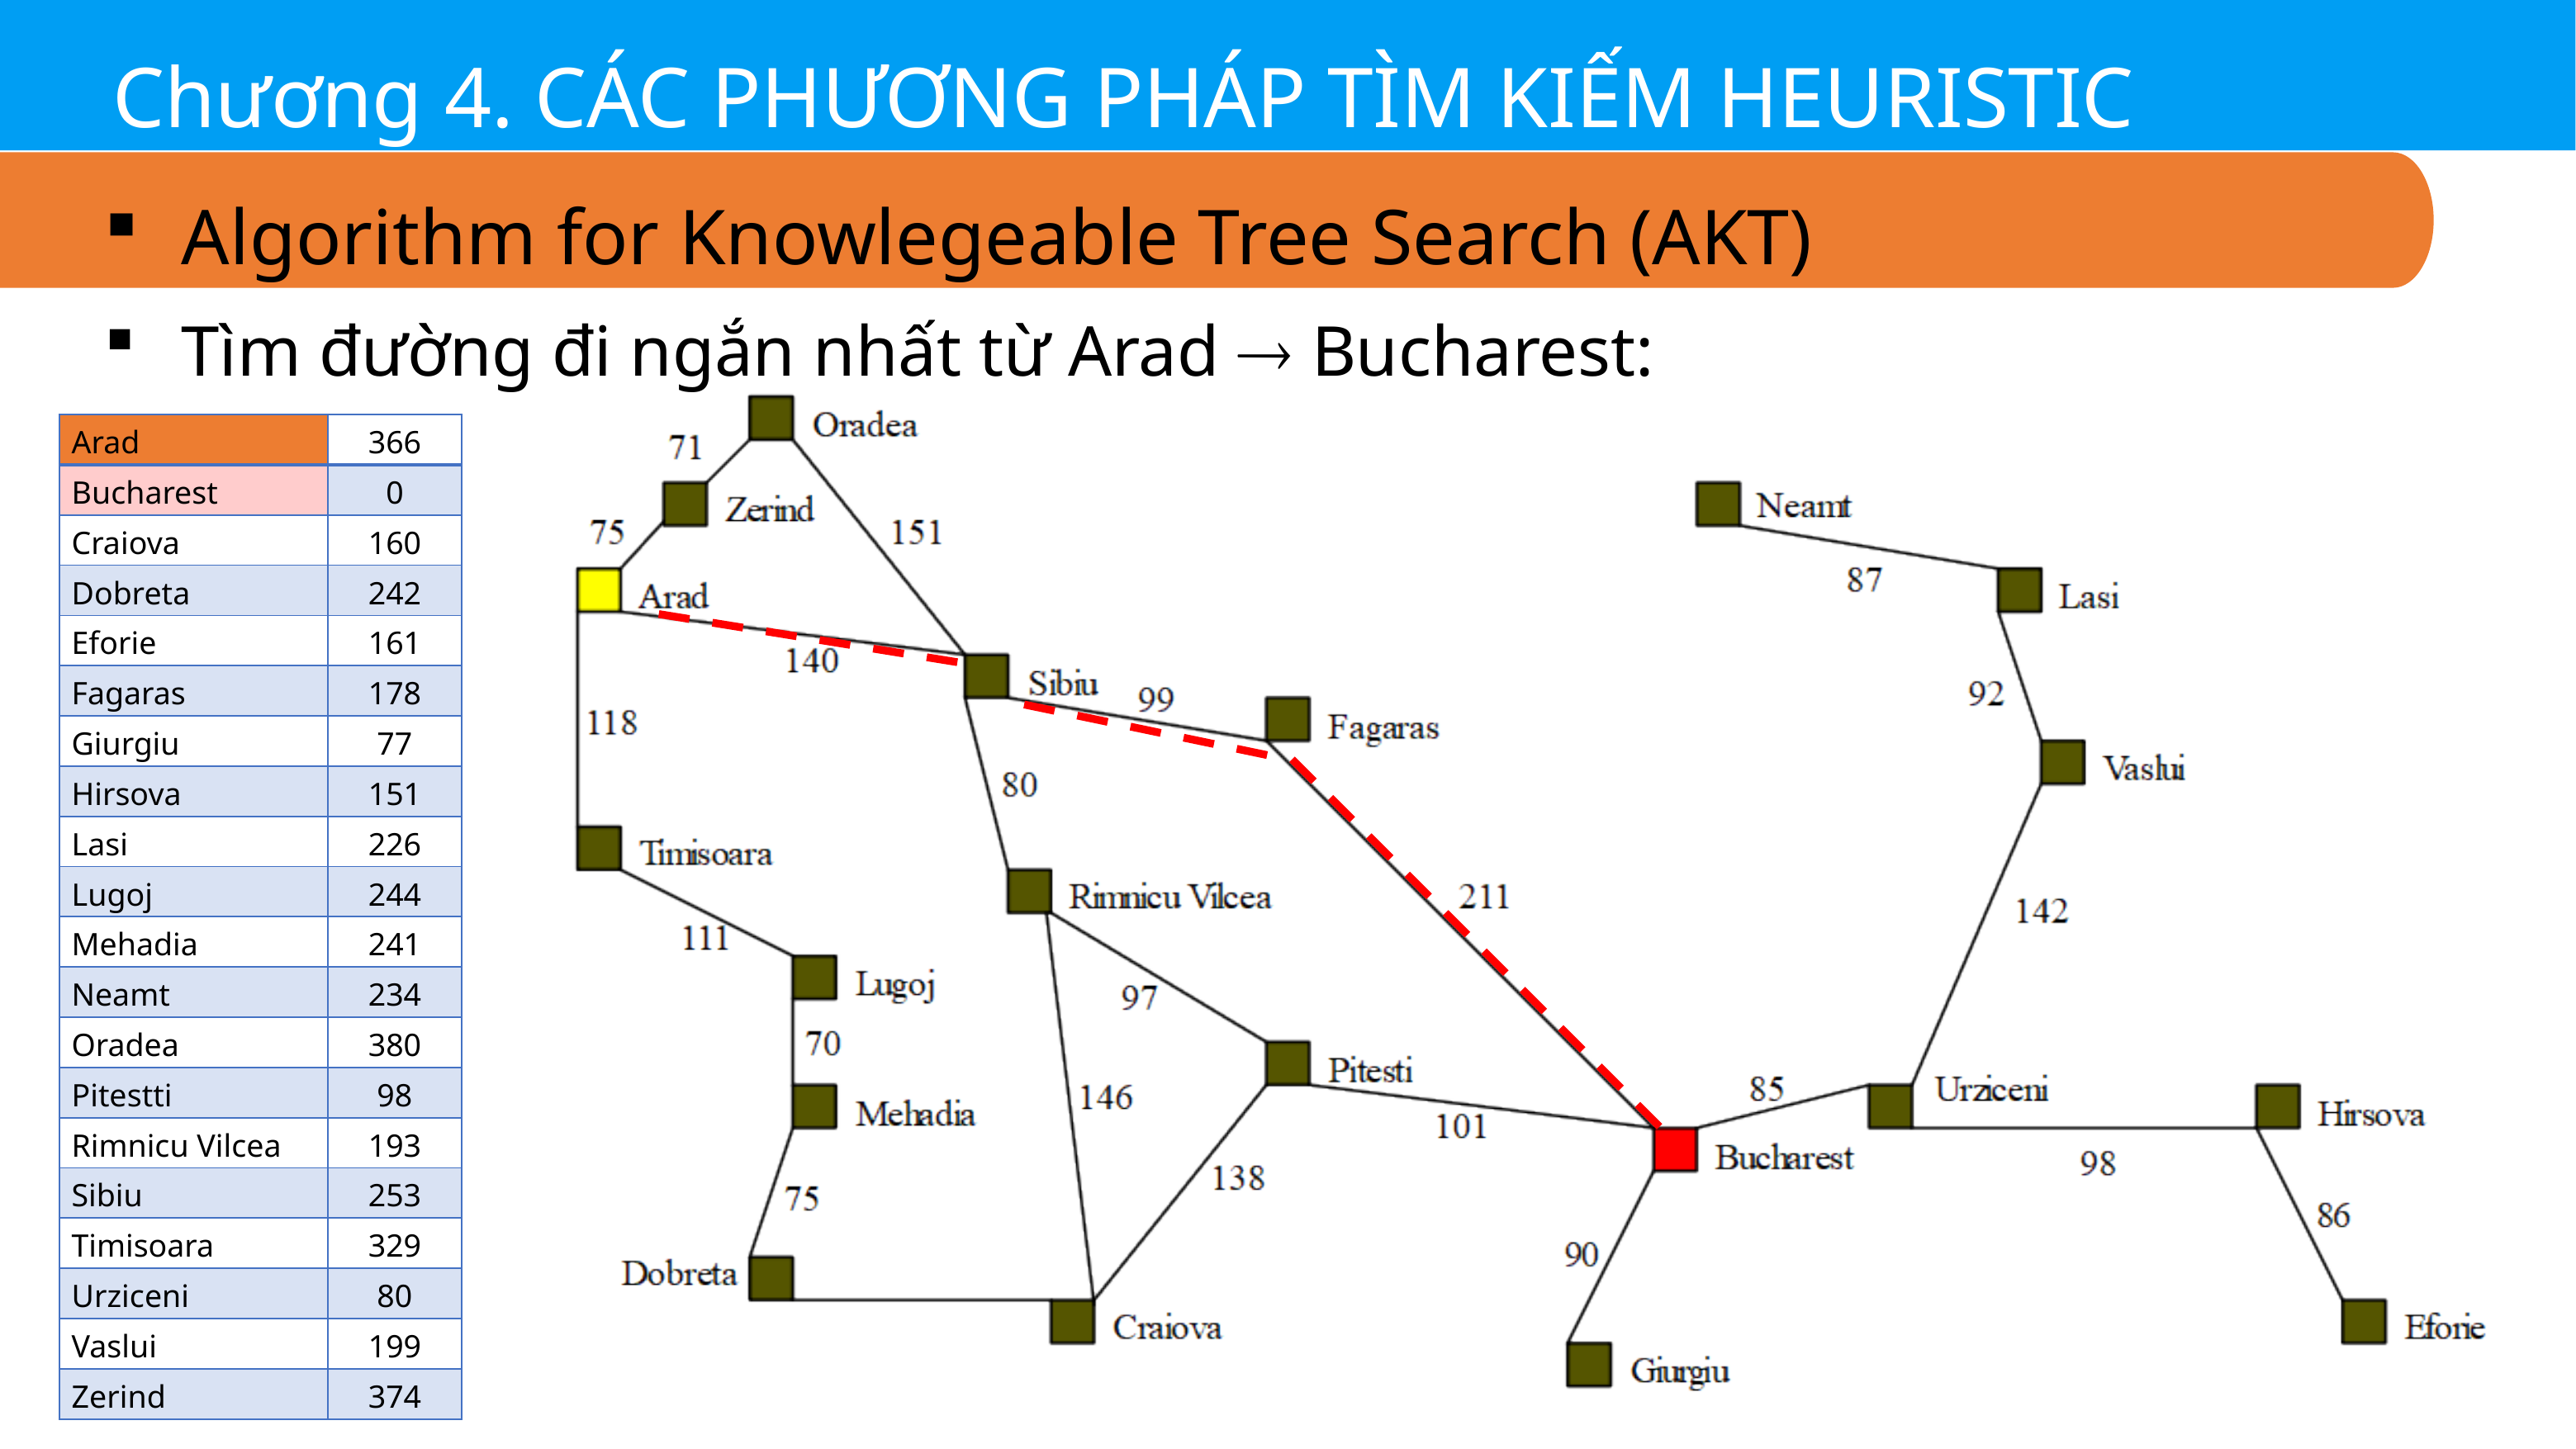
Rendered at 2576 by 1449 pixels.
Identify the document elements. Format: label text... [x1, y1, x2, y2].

table_cell Vaslui [60, 1319, 327, 1368]
table_cell Bucharest [60, 466, 327, 514]
table_cell Dobreta [60, 566, 327, 615]
table_cell 226 [329, 817, 461, 866]
table_cell Fagaras [60, 666, 327, 715]
table_cell 193 [329, 1119, 461, 1167]
table_cell 80 [329, 1269, 461, 1318]
table_cell Timisoara [60, 1219, 327, 1267]
table_cell 329 [329, 1219, 461, 1267]
text_box Tìm đường đi ngắn nhất từ Arad  Bucharest: [102, 290, 2395, 390]
table_cell Lasi [60, 817, 327, 866]
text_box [1288, 755, 1660, 1127]
table_cell Hirsova [60, 767, 327, 816]
table_cell 253 [329, 1168, 461, 1217]
picture [534, 353, 2501, 1410]
table_header Arad [60, 415, 327, 463]
table_cell Giurgiu [60, 717, 327, 765]
table_cell Eforie [60, 616, 327, 665]
table_cell Sibiu [60, 1168, 327, 1217]
table_cell Rimnicu Vilcea [60, 1119, 327, 1167]
table_cell Urziceni [60, 1269, 327, 1318]
table_cell Pitestti [60, 1068, 327, 1117]
table_cell Mehadia [60, 917, 327, 966]
table_cell 161 [329, 616, 461, 665]
table_cell 0 [329, 466, 461, 514]
table_cell Zerind [60, 1370, 327, 1418]
text_box [0, 0, 2576, 151]
table_cell Oradea [60, 1018, 327, 1067]
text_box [1019, 703, 1268, 755]
text_box Chương 4. CÁC PHƯƠNG PHÁP TÌM KIẾM HEURISTIC [111, 43, 2434, 144]
text_box Algorithm for Knowlegeable Tree Search (AKT) [102, 159, 2434, 280]
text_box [637, 610, 958, 663]
table_cell 160 [329, 516, 461, 565]
table_cell Lugoj [60, 867, 327, 916]
table_header 366 [329, 415, 461, 463]
table_cell 178 [329, 666, 461, 715]
table_cell 199 [329, 1319, 461, 1368]
text_box [0, 150, 2414, 290]
table_cell 98 [329, 1068, 461, 1117]
table_cell 374 [329, 1370, 461, 1418]
table_cell 380 [329, 1018, 461, 1067]
table_cell Craiova [60, 516, 327, 565]
table_cell 241 [329, 917, 461, 966]
table_cell Neamt [60, 968, 327, 1016]
table_cell 244 [329, 867, 461, 916]
table_cell 151 [329, 767, 461, 816]
table_cell 77 [329, 717, 461, 765]
table_cell 242 [329, 566, 461, 615]
table_cell 234 [329, 968, 461, 1016]
